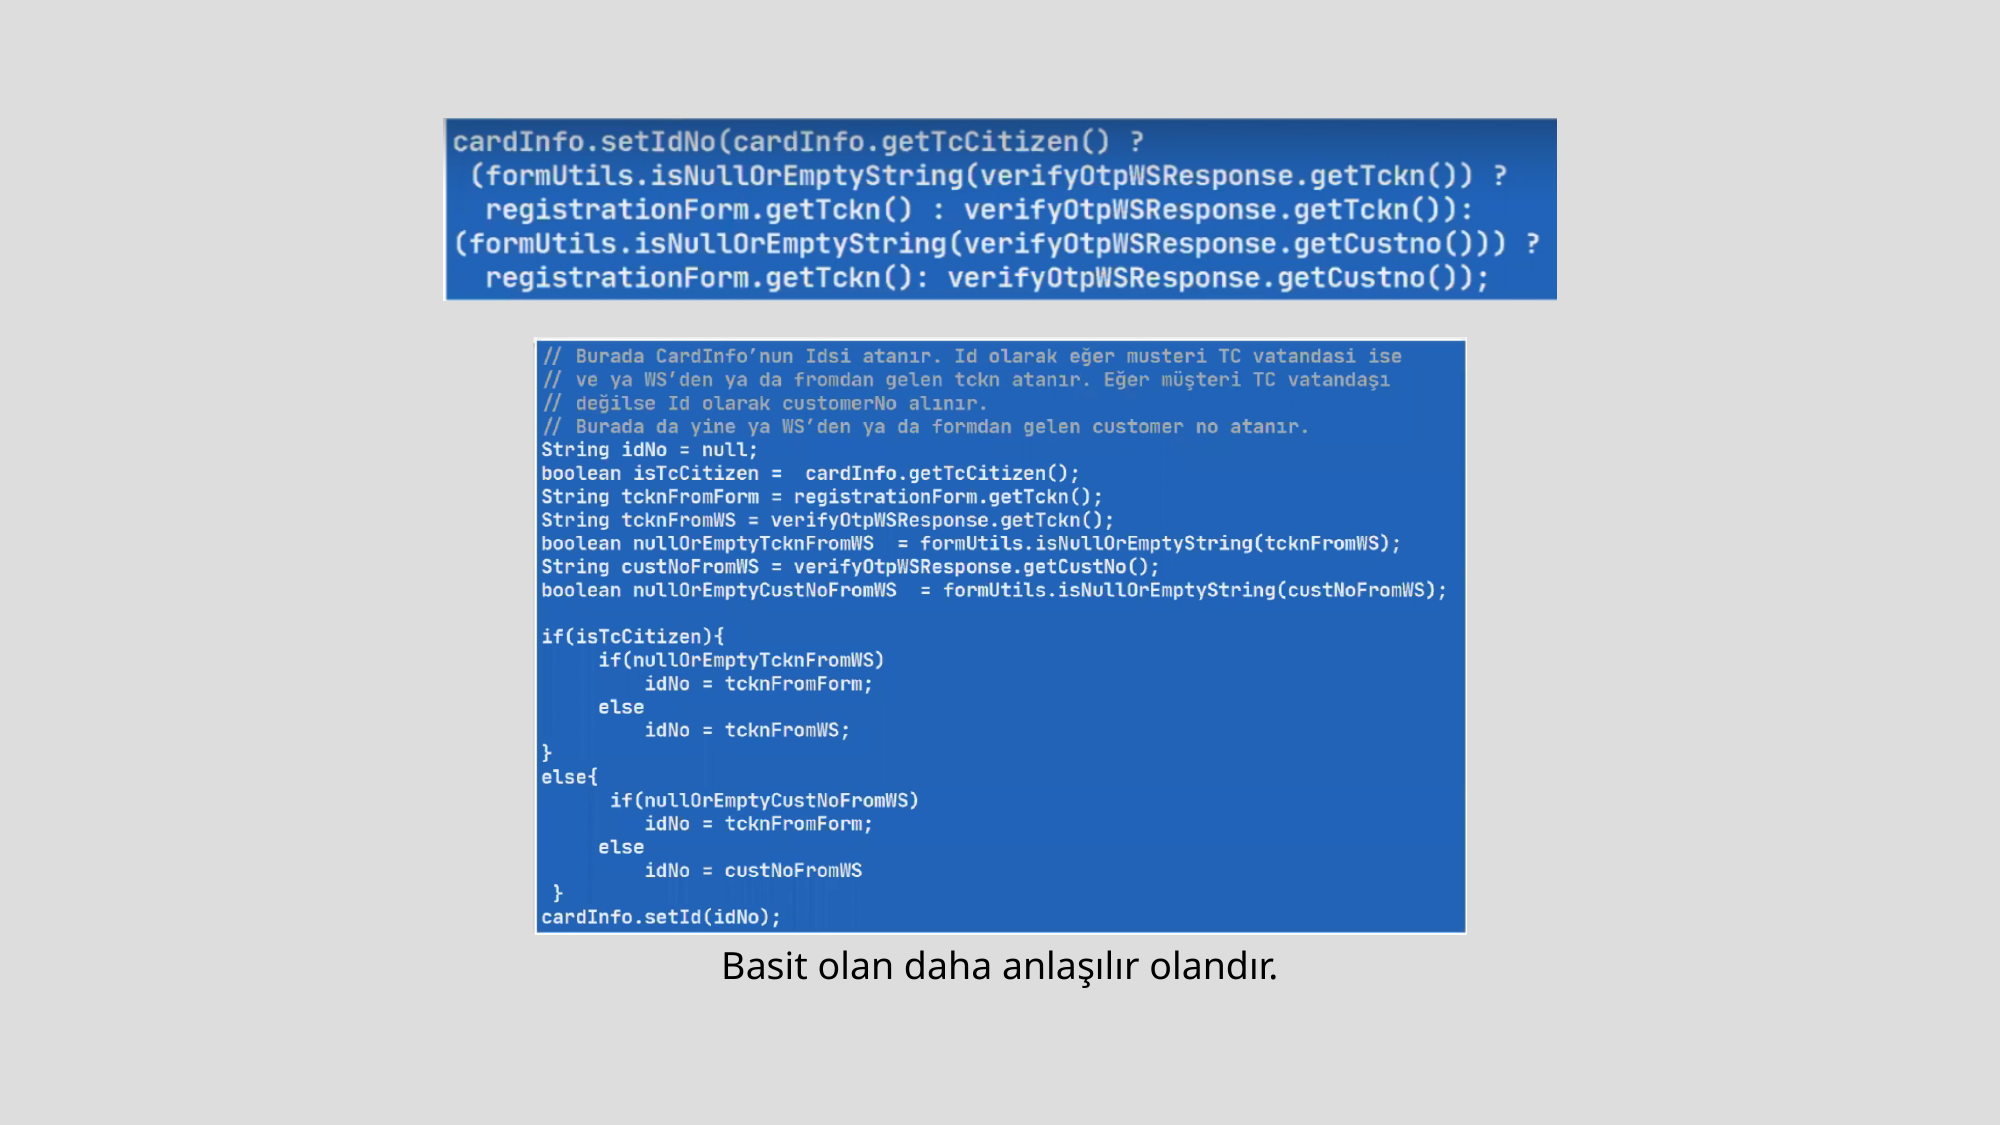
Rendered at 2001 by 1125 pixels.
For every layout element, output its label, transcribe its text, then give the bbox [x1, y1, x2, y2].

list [443, 118, 1557, 301]
text_box Basit olan daha anlaşılır olandır. [614, 935, 1386, 995]
picture [533, 336, 1467, 935]
